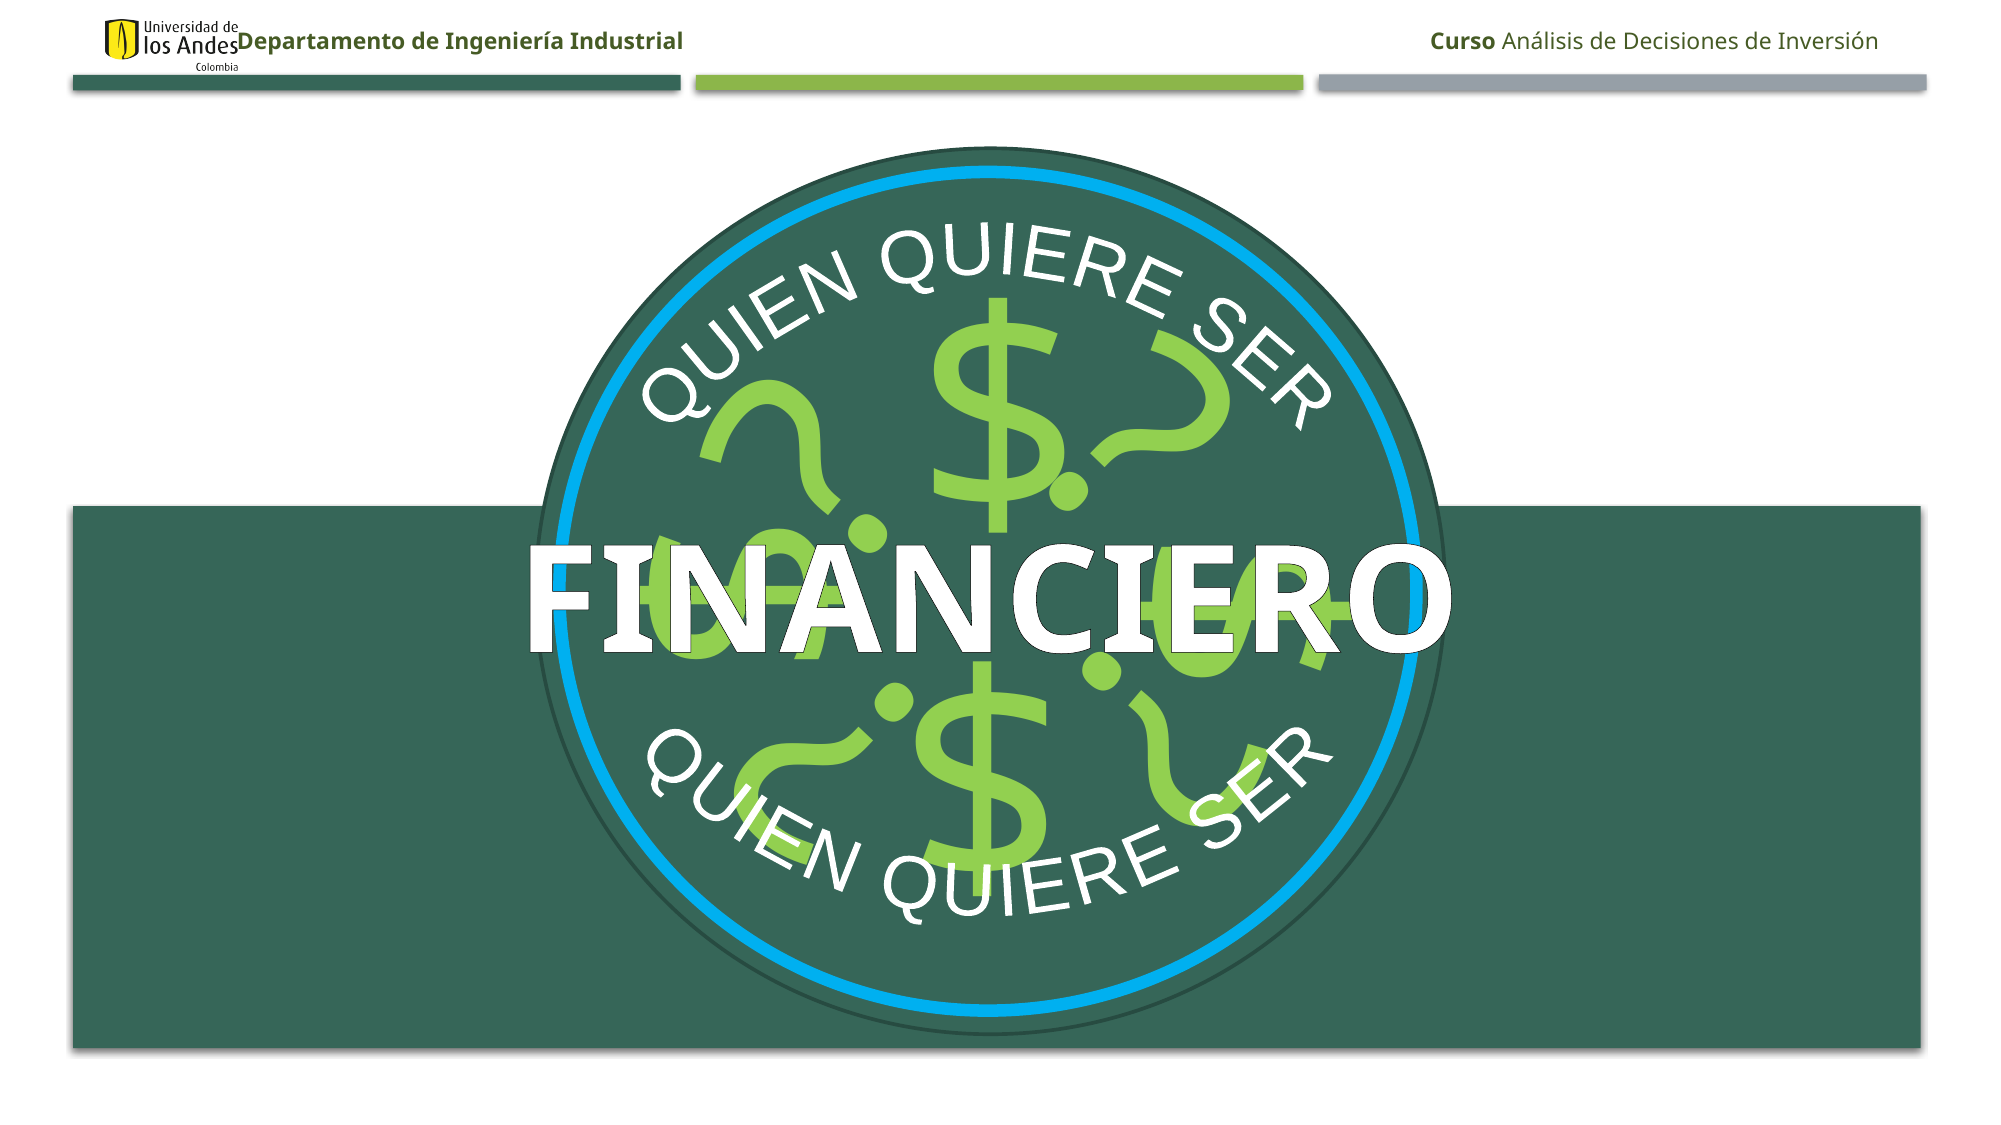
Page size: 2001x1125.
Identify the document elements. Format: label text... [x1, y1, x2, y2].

picture [104, 18, 238, 71]
text_box $ [1020, 690, 1080, 974]
text_box ? [708, 690, 998, 952]
text_box $ [901, 221, 961, 494]
text_box ? [1134, 690, 1358, 847]
text_box FINANCIERO [423, 494, 1476, 690]
text_box ? [975, 245, 1259, 494]
text_box [570, 690, 915, 913]
text_box [545, 690, 1436, 1037]
text_box [544, 146, 1437, 494]
text_box [569, 170, 1407, 494]
text_box Curso Análisis de Decisiones de Inversión [1377, 19, 1895, 62]
text_box Departamento de Ingeniería Industrial [240, 19, 699, 62]
text_box [757, 690, 1407, 1013]
text_box ? [610, 362, 809, 494]
